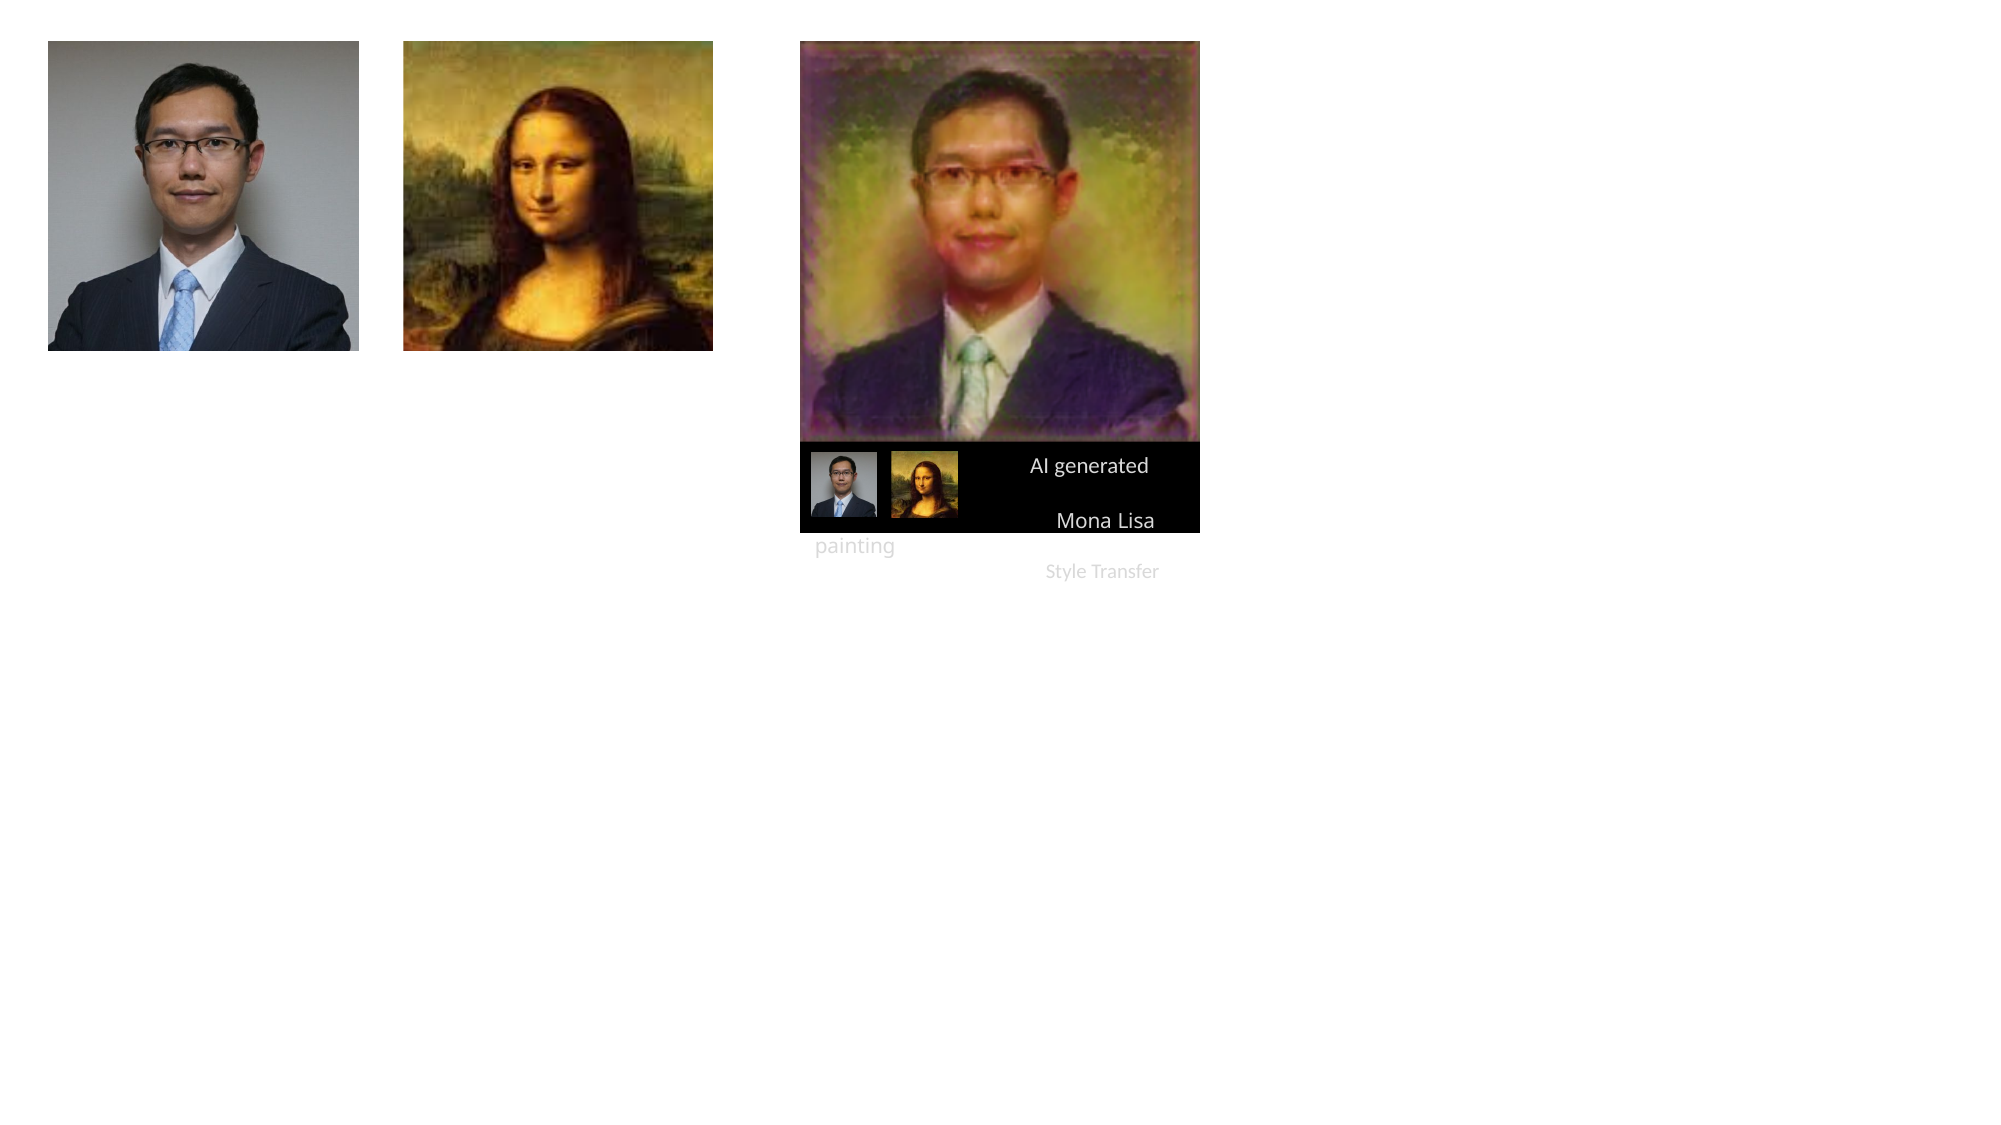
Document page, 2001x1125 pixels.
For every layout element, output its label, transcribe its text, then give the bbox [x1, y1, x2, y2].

picture [48, 41, 359, 351]
picture [810, 451, 878, 519]
picture [891, 451, 959, 519]
text_box AI generated Image Mona Lisa painting Style Transfer [800, 442, 1200, 533]
picture [403, 41, 713, 351]
picture [799, 41, 1200, 442]
